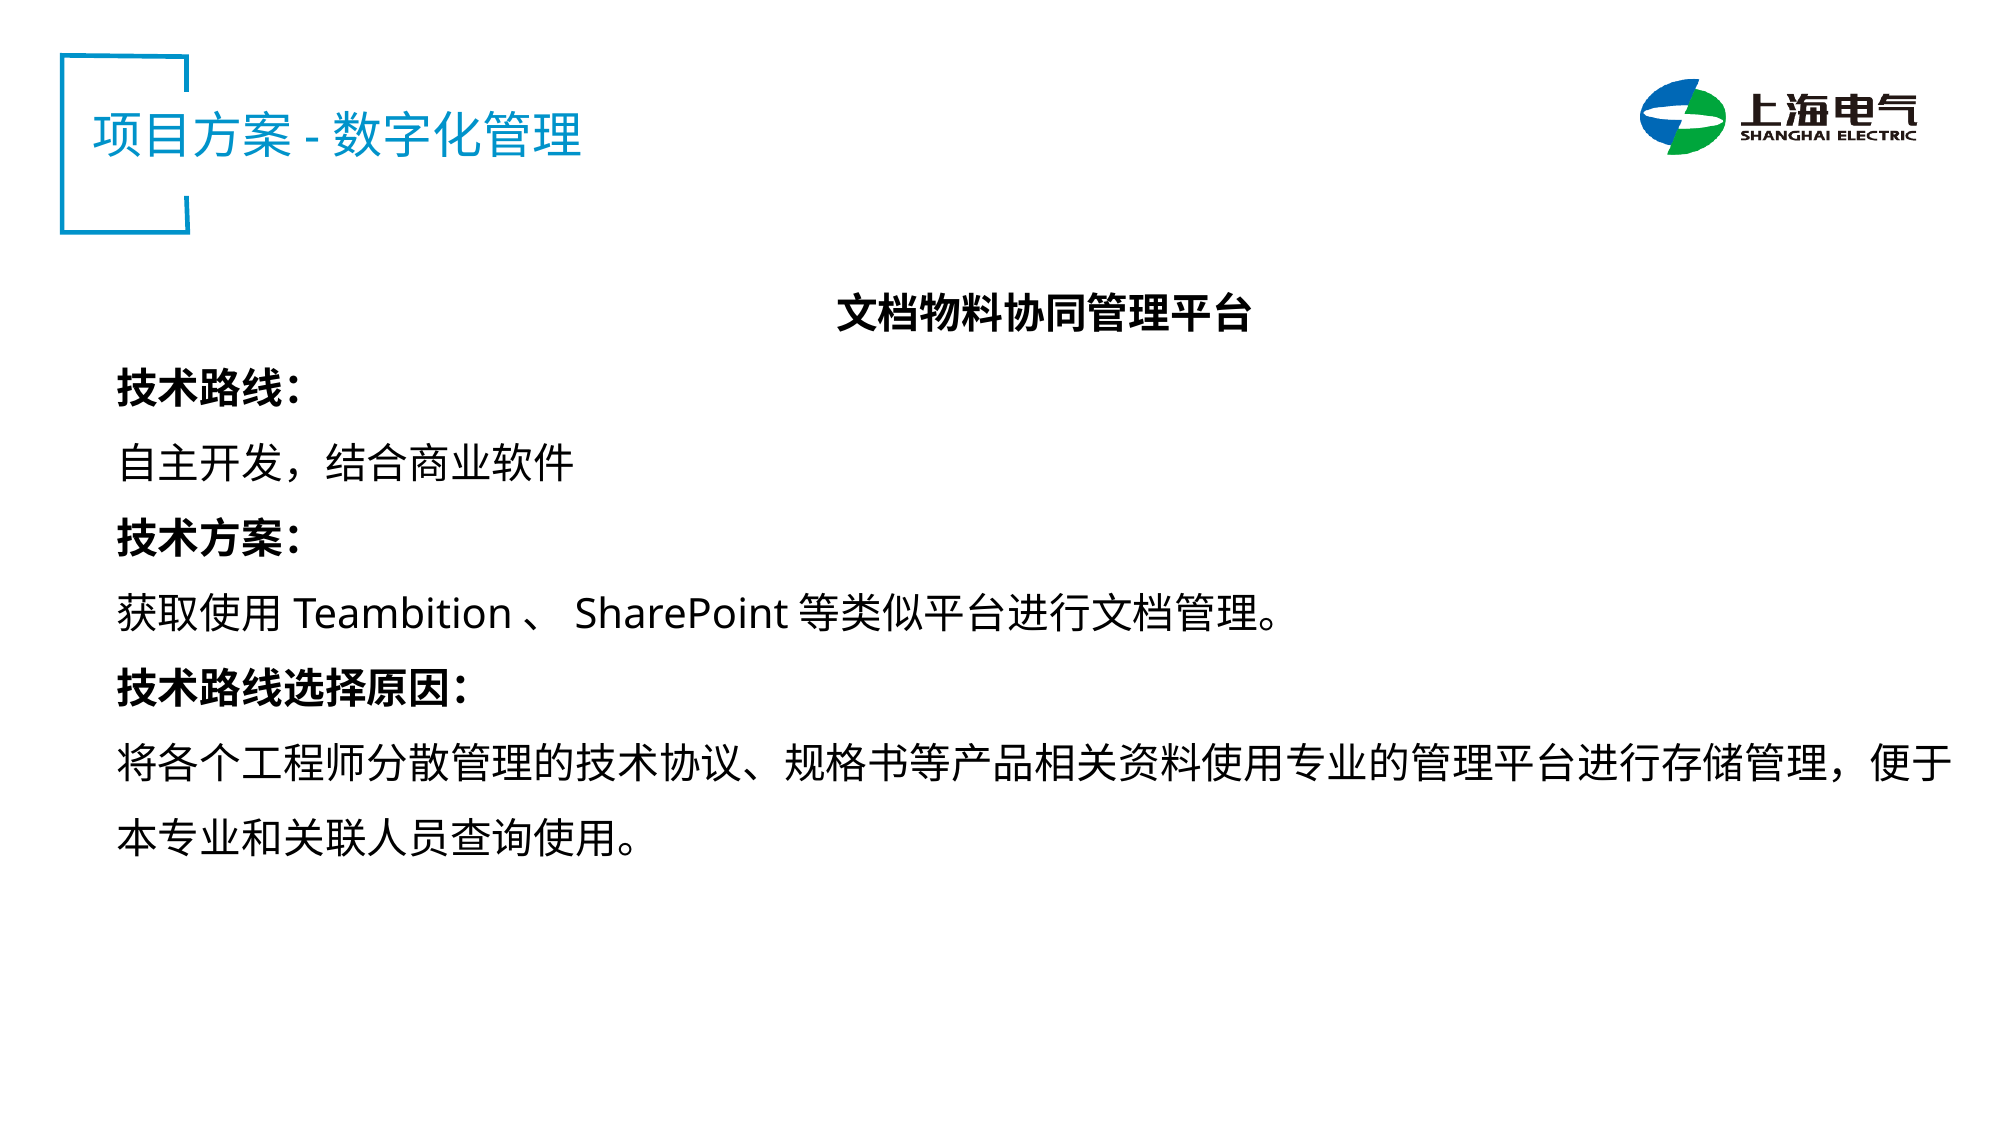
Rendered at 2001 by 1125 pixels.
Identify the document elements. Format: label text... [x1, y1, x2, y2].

picture [1640, 76, 1925, 157]
text_box 项目方案-数字化管理 [77, 95, 1606, 231]
text_box 文档物料协同管理平台 技术路线： 自主开发，结合商业软件 技术方案： 获取使用Teambition、SharePoint等类似平台进行文档管理。 技术路线选择原因： 将各个工程师分散管理的技术协议、规格书等产品相关资料使用专业的管理平台进行存储管理，便于本专业和关联人员查询使用。 [101, 254, 1989, 870]
